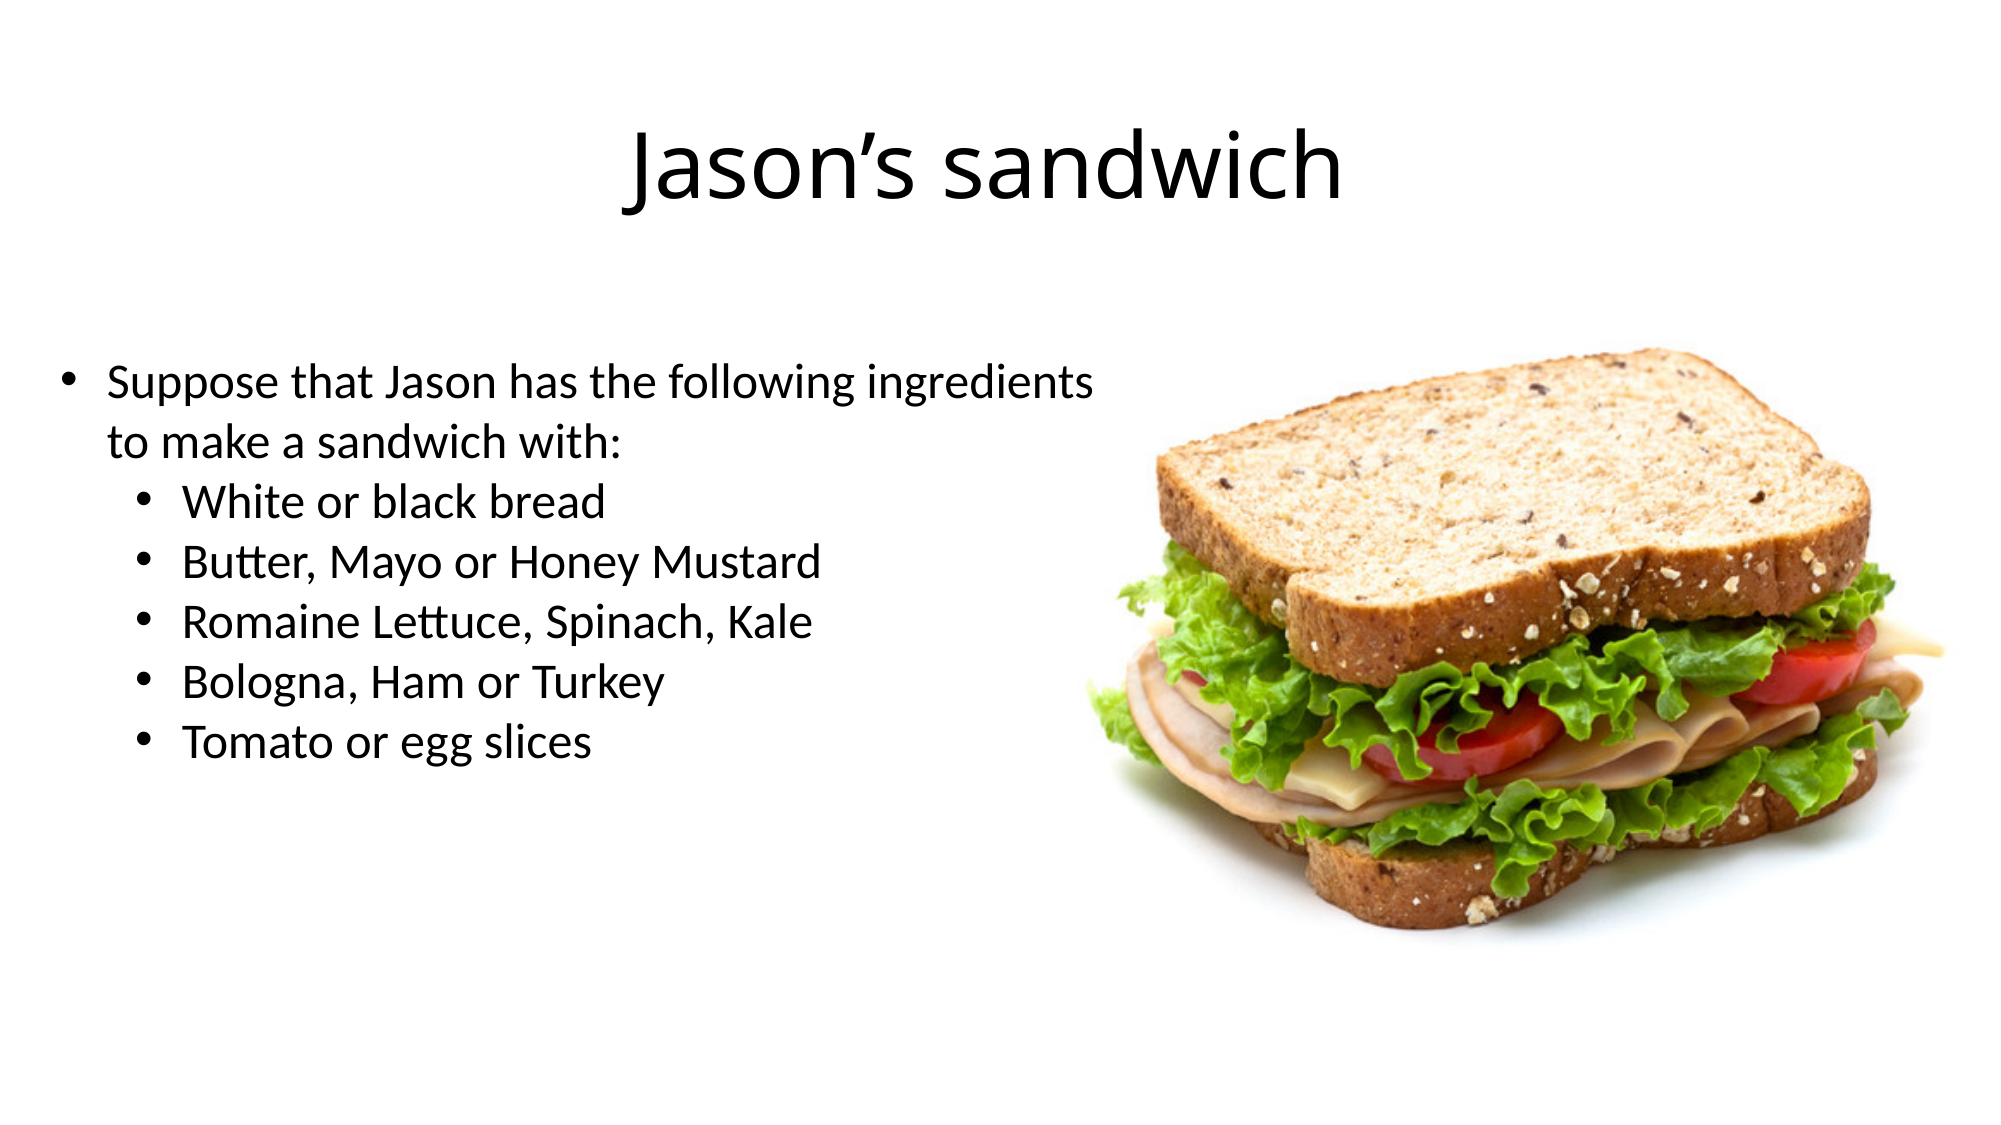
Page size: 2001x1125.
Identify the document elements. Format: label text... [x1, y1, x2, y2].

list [1036, 258, 2000, 973]
title Jason’s sandwich [137, 59, 1863, 278]
text_box Suppose that Jason has the following ingredients to make a sandwich with: White or black bread Butter, Mayo or Honey Mustard Romaine Lettuce, Spinach, Kale Bologna, Ham or Turkey Tomato or egg slices [45, 341, 1036, 836]
